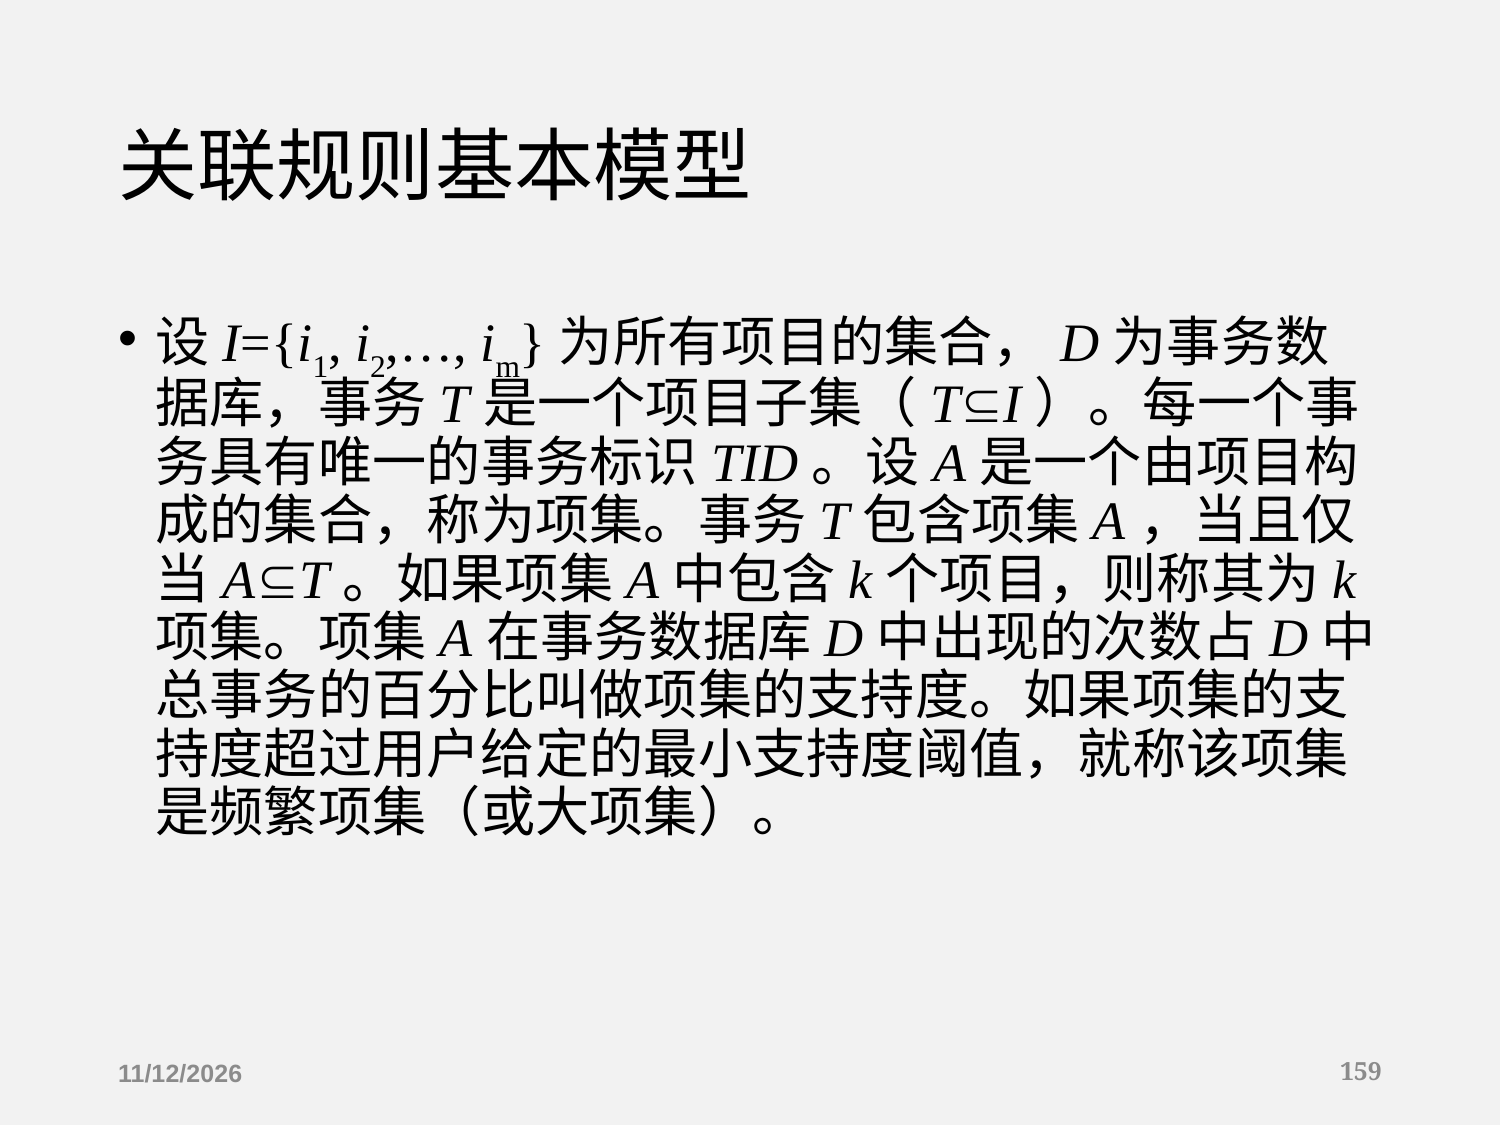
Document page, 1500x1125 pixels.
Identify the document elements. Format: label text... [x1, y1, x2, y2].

slide_number 159 [1059, 1042, 1397, 1103]
list 设I={i1, i2,…, im}为所有项目的集合，D为事务数据库，事务T是一个项目子集（TI）。每一个事务具有唯一的事务标识TID。设A是一个由项目构成的集合，称为项集。事务T包含项集A，当且仅当AT。如果项集A中包含k个项目，则称其为k项集。项集A在事务数据库D中出现的次数占D中总事务的百分比叫做项集的支持度。如果项集的支持度超过用户给定的最小支持度阈值，就称该项集是频繁项集（或大项集）。 [103, 299, 1397, 1014]
title 关联规则基本模型 [103, 59, 1397, 278]
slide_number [103, 1042, 441, 1103]
